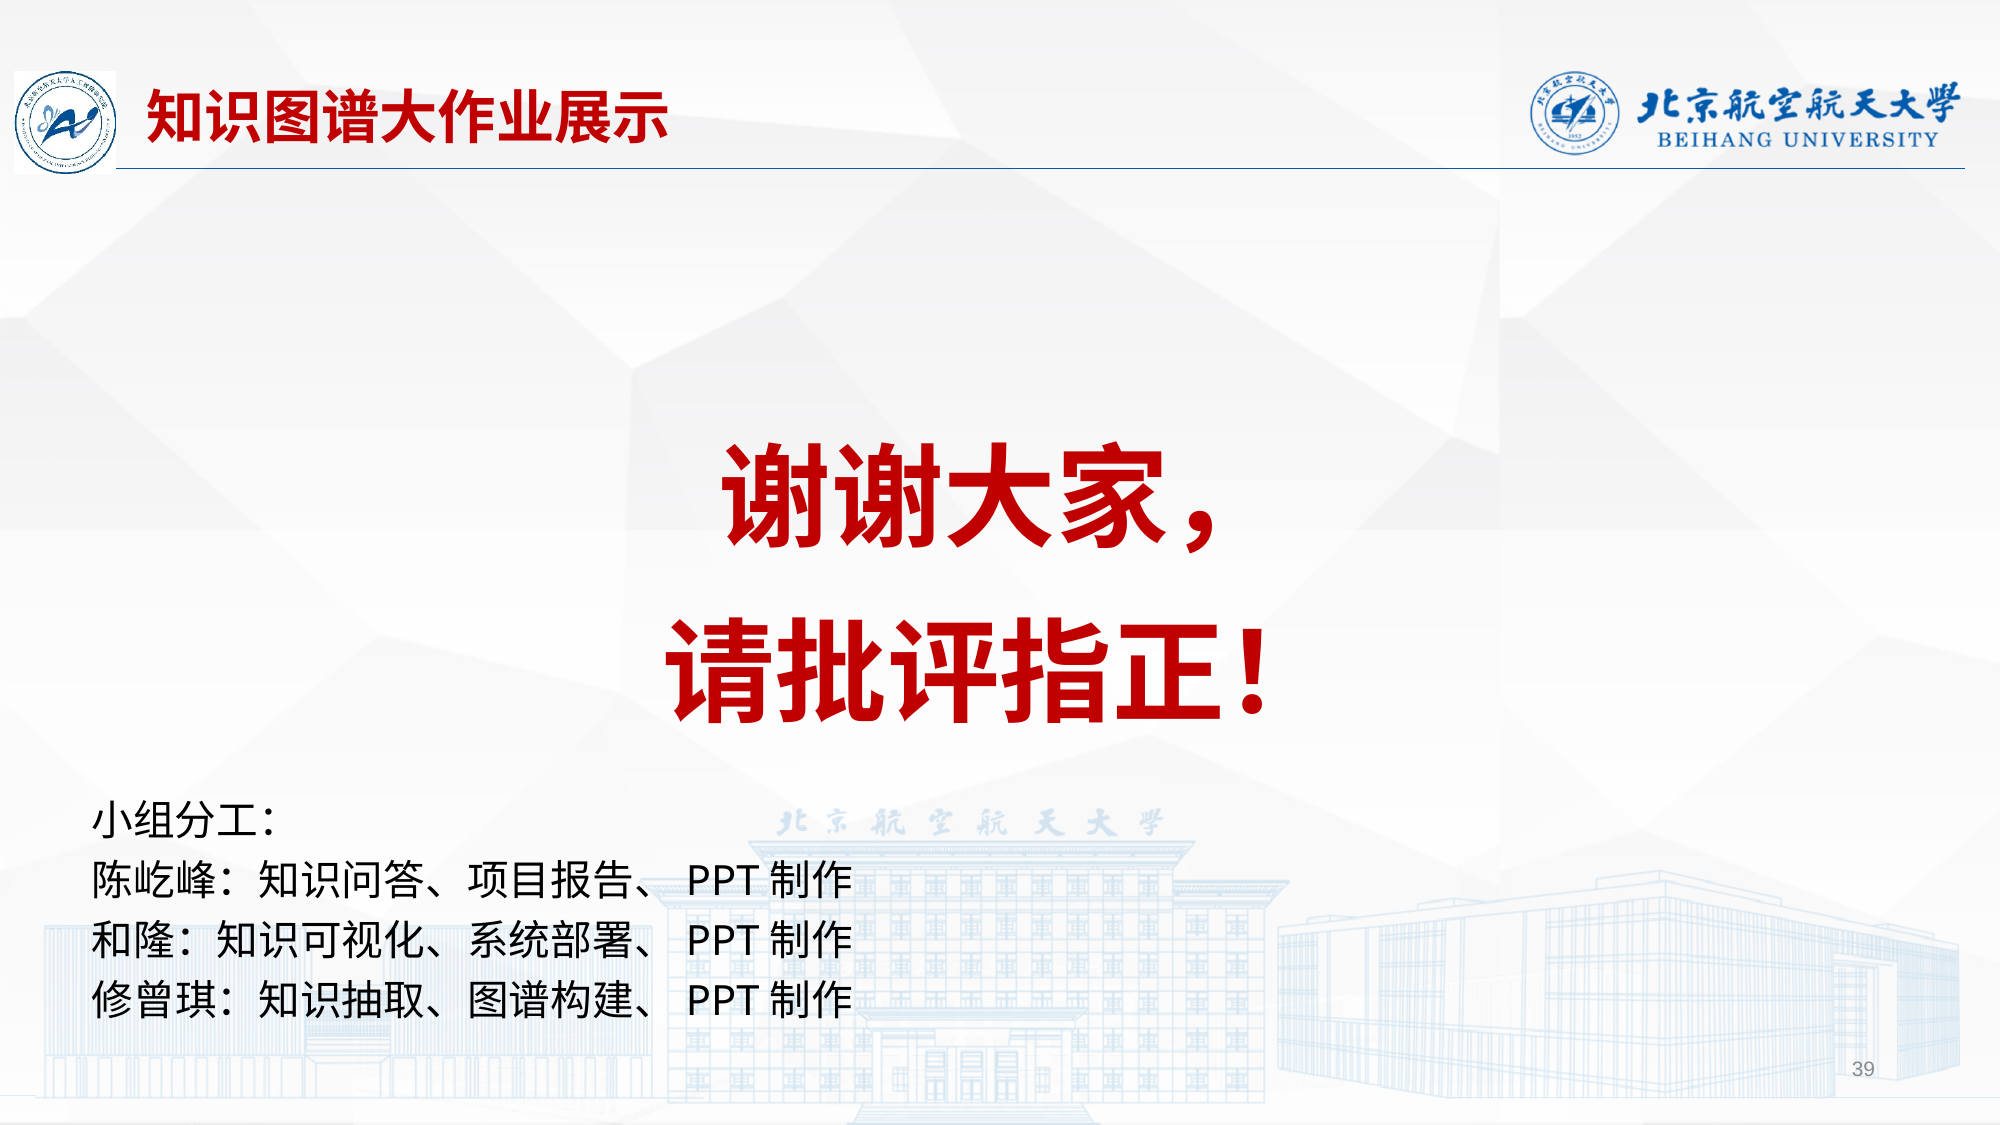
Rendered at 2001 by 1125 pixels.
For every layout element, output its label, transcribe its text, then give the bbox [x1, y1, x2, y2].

text_box 谢谢大家， 请批评指正！ [631, 377, 1370, 744]
text_box 小组分工： 陈屹峰：知识问答、项目报告、PPT制作 和隆：知识可视化、系统部署、PPT制作 修曾琪：知识抽取、图谱构建、PPT制作 [76, 776, 1099, 1082]
slide_number 39 [1412, 1050, 1890, 1085]
picture [0, 0, 2000, 530]
list 知识图谱大作业展示 [131, 81, 1113, 164]
